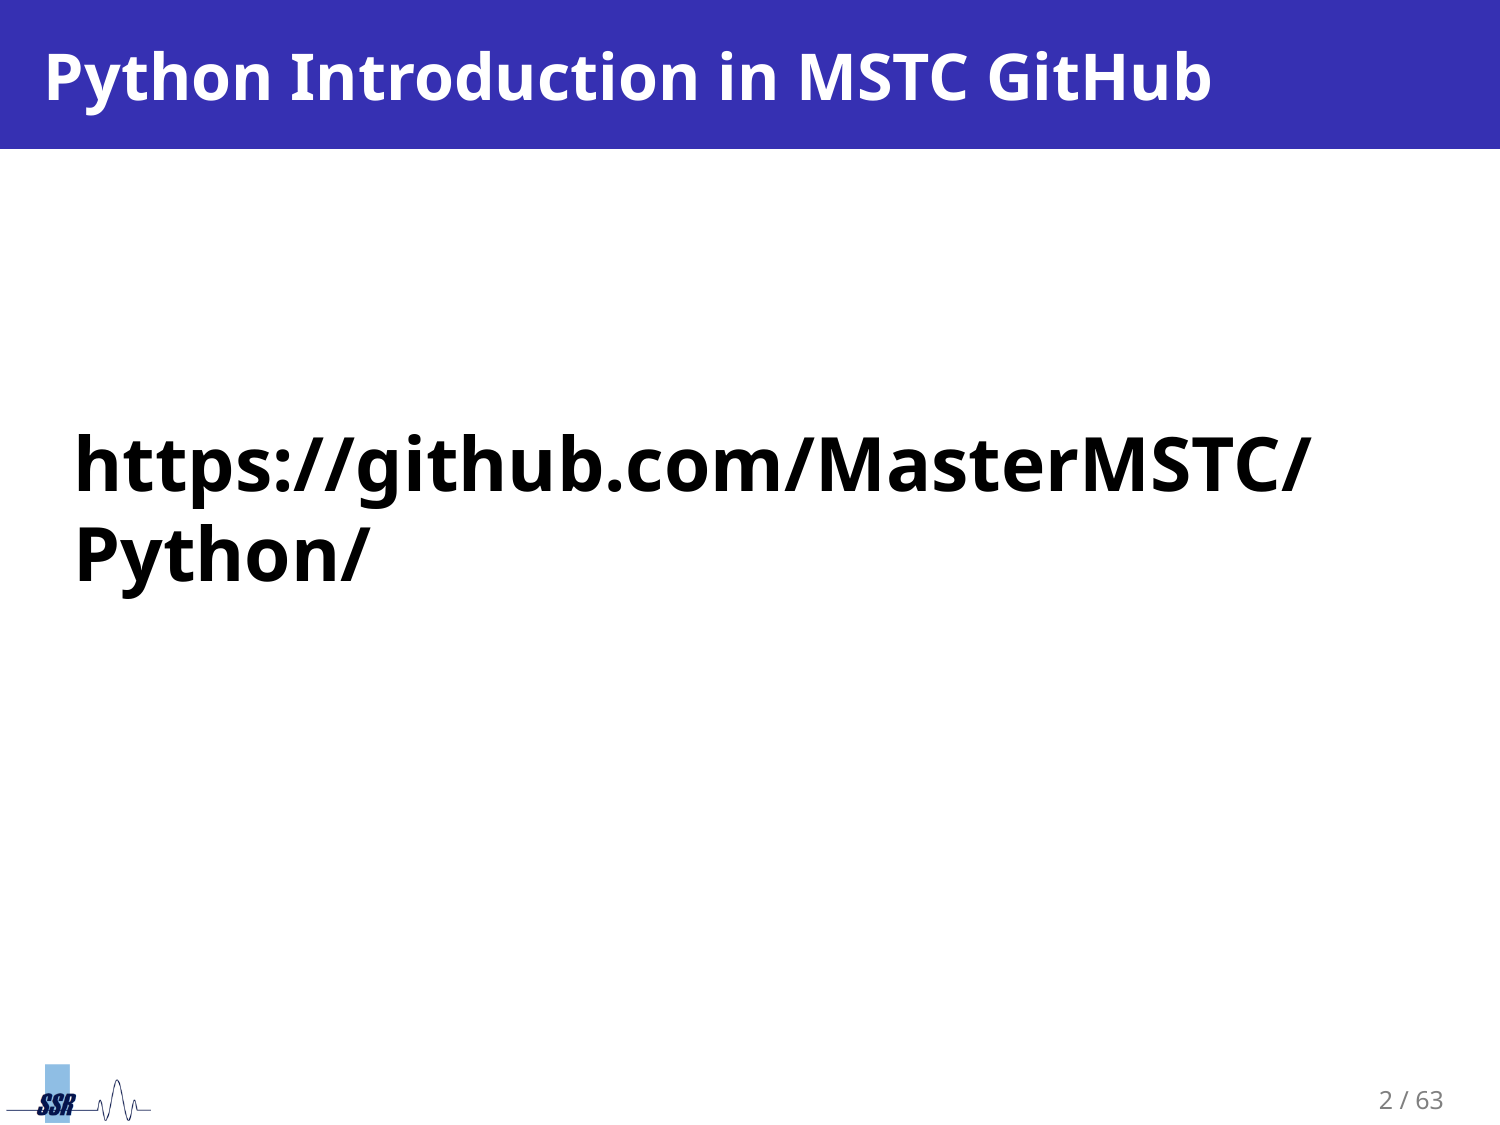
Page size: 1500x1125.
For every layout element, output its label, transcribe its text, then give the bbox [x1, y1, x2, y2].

title Python Introduction in MSTC GitHub [0, 0, 1500, 151]
picture [1, 1062, 151, 1125]
text_box https://github.com/MasterMSTC/Python/ [58, 408, 1500, 604]
